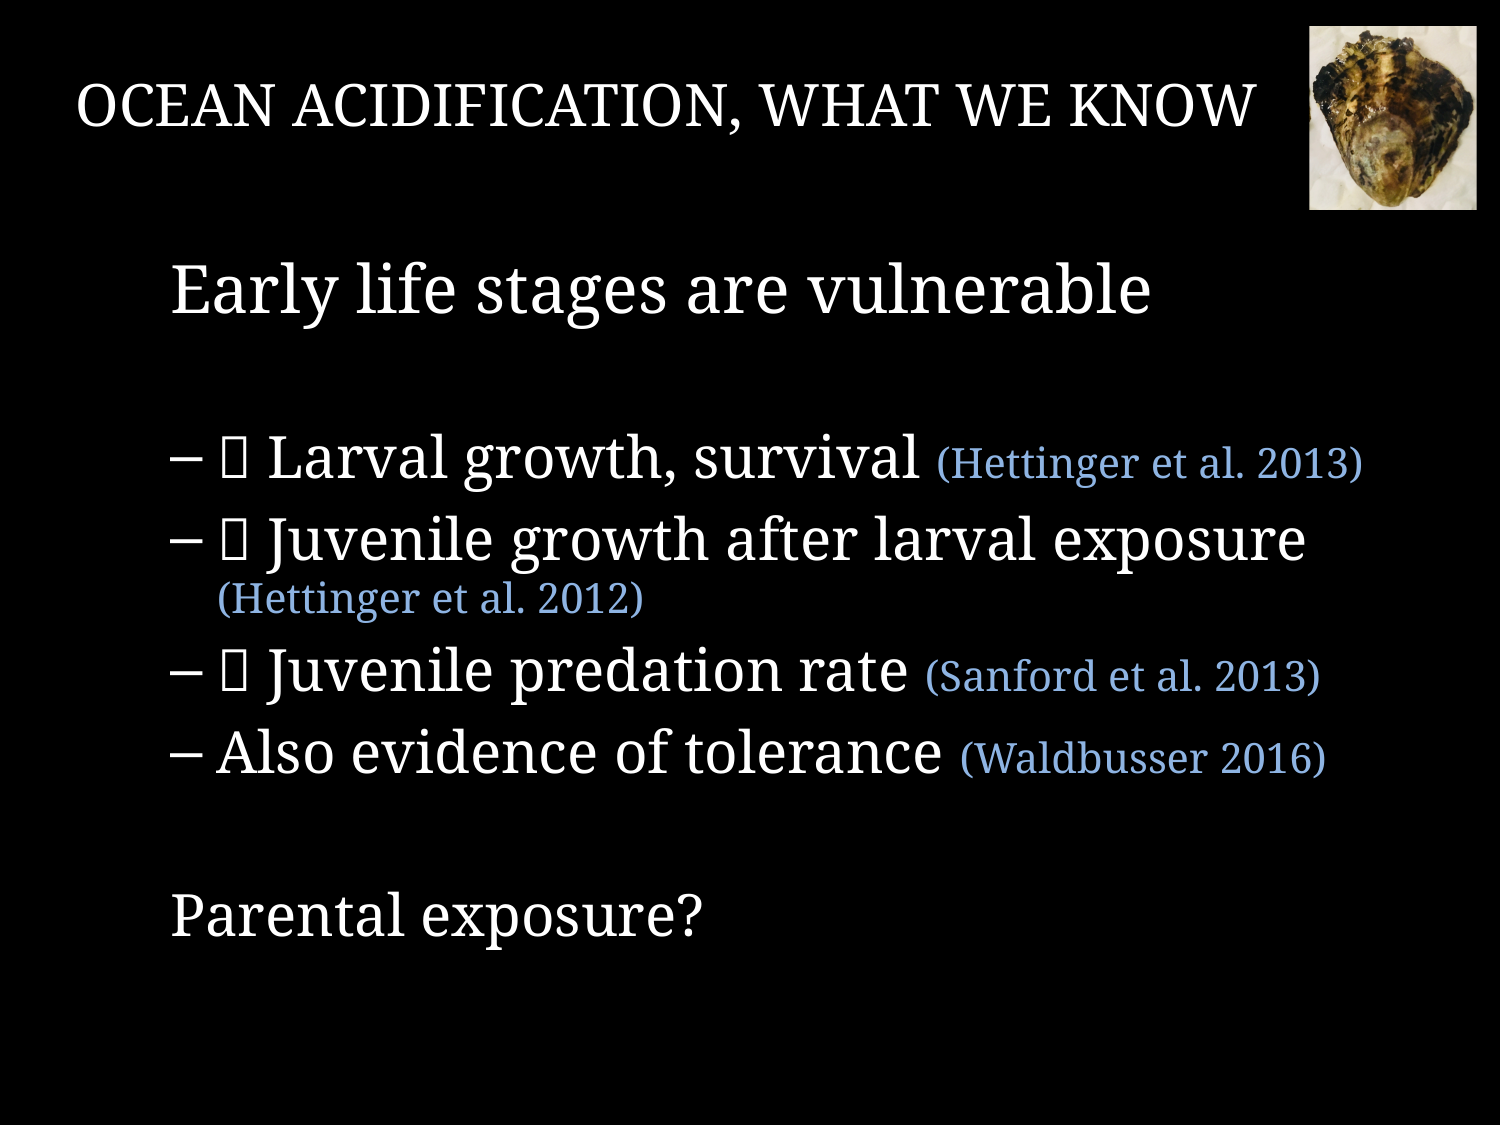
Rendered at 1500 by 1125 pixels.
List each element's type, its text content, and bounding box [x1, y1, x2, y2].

picture [1309, 25, 1477, 210]
text_box Ocean acidification, what we know [0, 40, 1303, 167]
list Early life stages are vulnerable  Larval growth, survival (Hettinger et al. 2013)  Juvenile growth after larval exposure (Hettinger et al. 2012)  Juvenile predation rate (Sanford et al. 2013) Also evidence of tolerance (Waldbusser 2016) Parental exposure? [79, 239, 1448, 1022]
